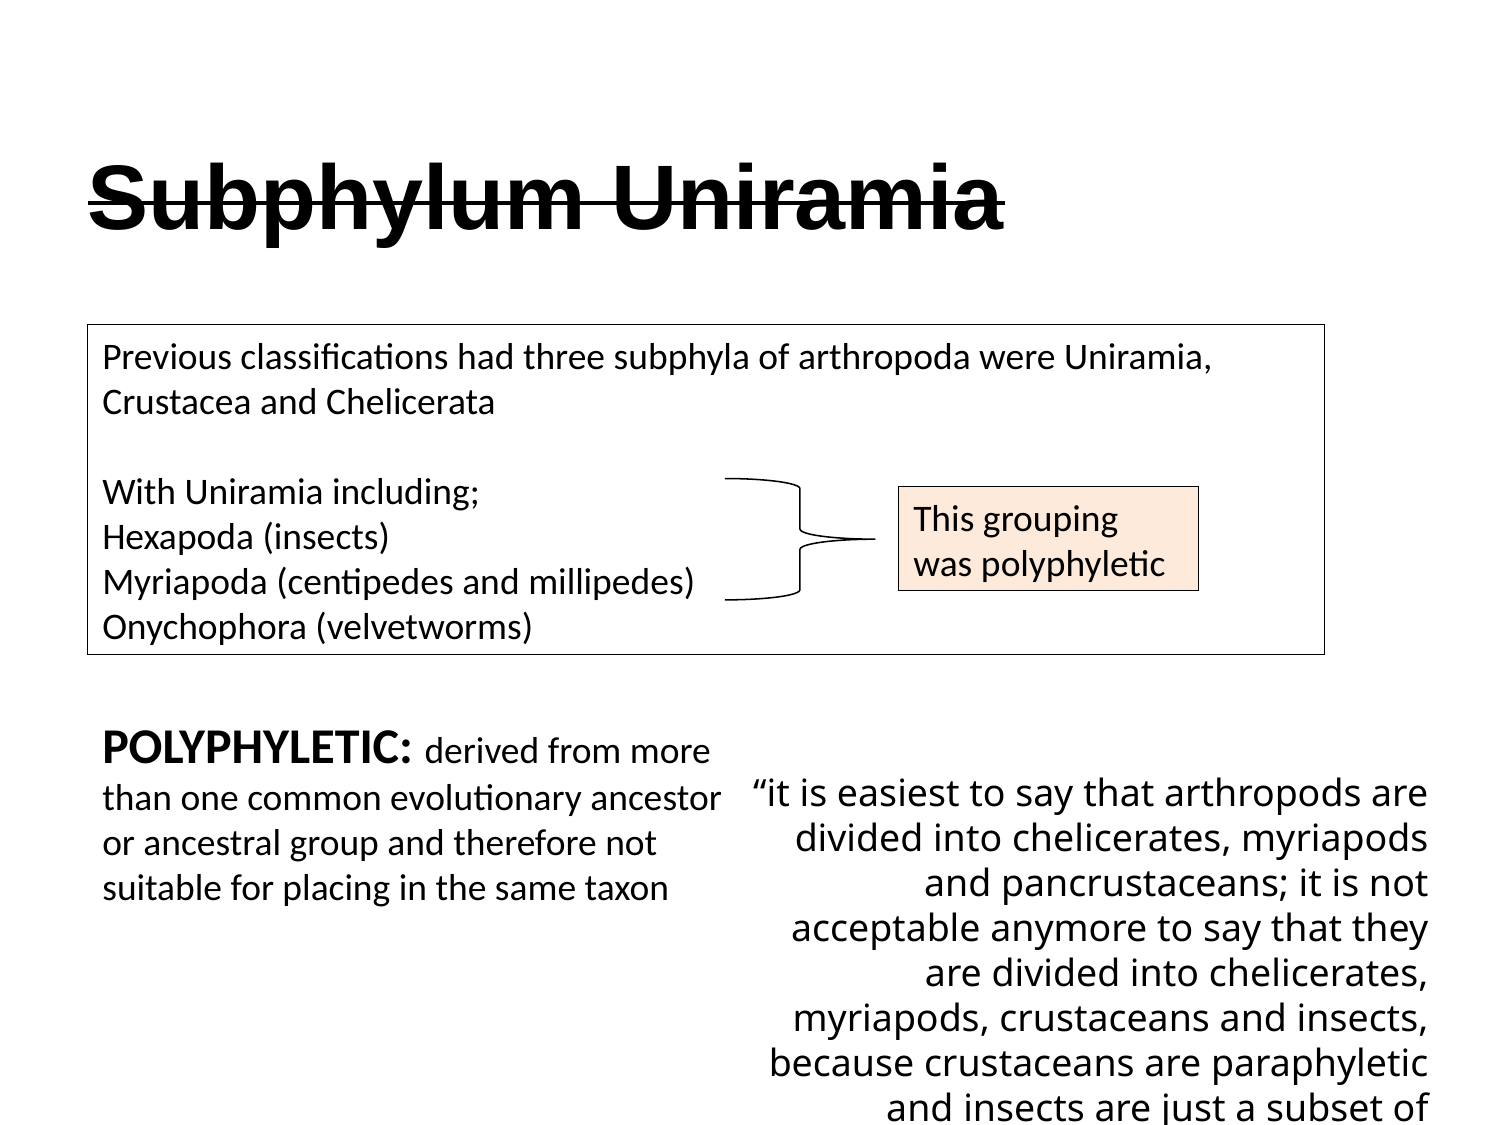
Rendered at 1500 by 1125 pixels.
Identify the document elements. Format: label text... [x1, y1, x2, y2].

text_box Subphylum Uniramia [87, 137, 1060, 248]
text_box “it is easiest to say that arthropods are divided into chelicerates, myriapods and pancrustaceans; it is not acceptable anymore to say that they are divided into chelicerates, myriapods, crustaceans and insects, because crustaceans are paraphyletic and insects are just a subset of Hexapoda.” [718, 761, 1444, 1125]
text_box [724, 477, 876, 601]
text_box POLYPHYLETIC: derived from more than one common evolutionary ancestor or ancestral group and therefore not suitable for placing in the same taxon [87, 705, 746, 916]
text_box This grouping was polyphyletic [898, 486, 1199, 591]
text_box Previous classifications had three subphyla of arthropoda were Uniramia, Crustacea and Chelicerata With Uniramia including; Hexapoda (insects) Myriapoda (centipedes and millipedes) Onychophora (velvetworms) [87, 324, 1325, 655]
